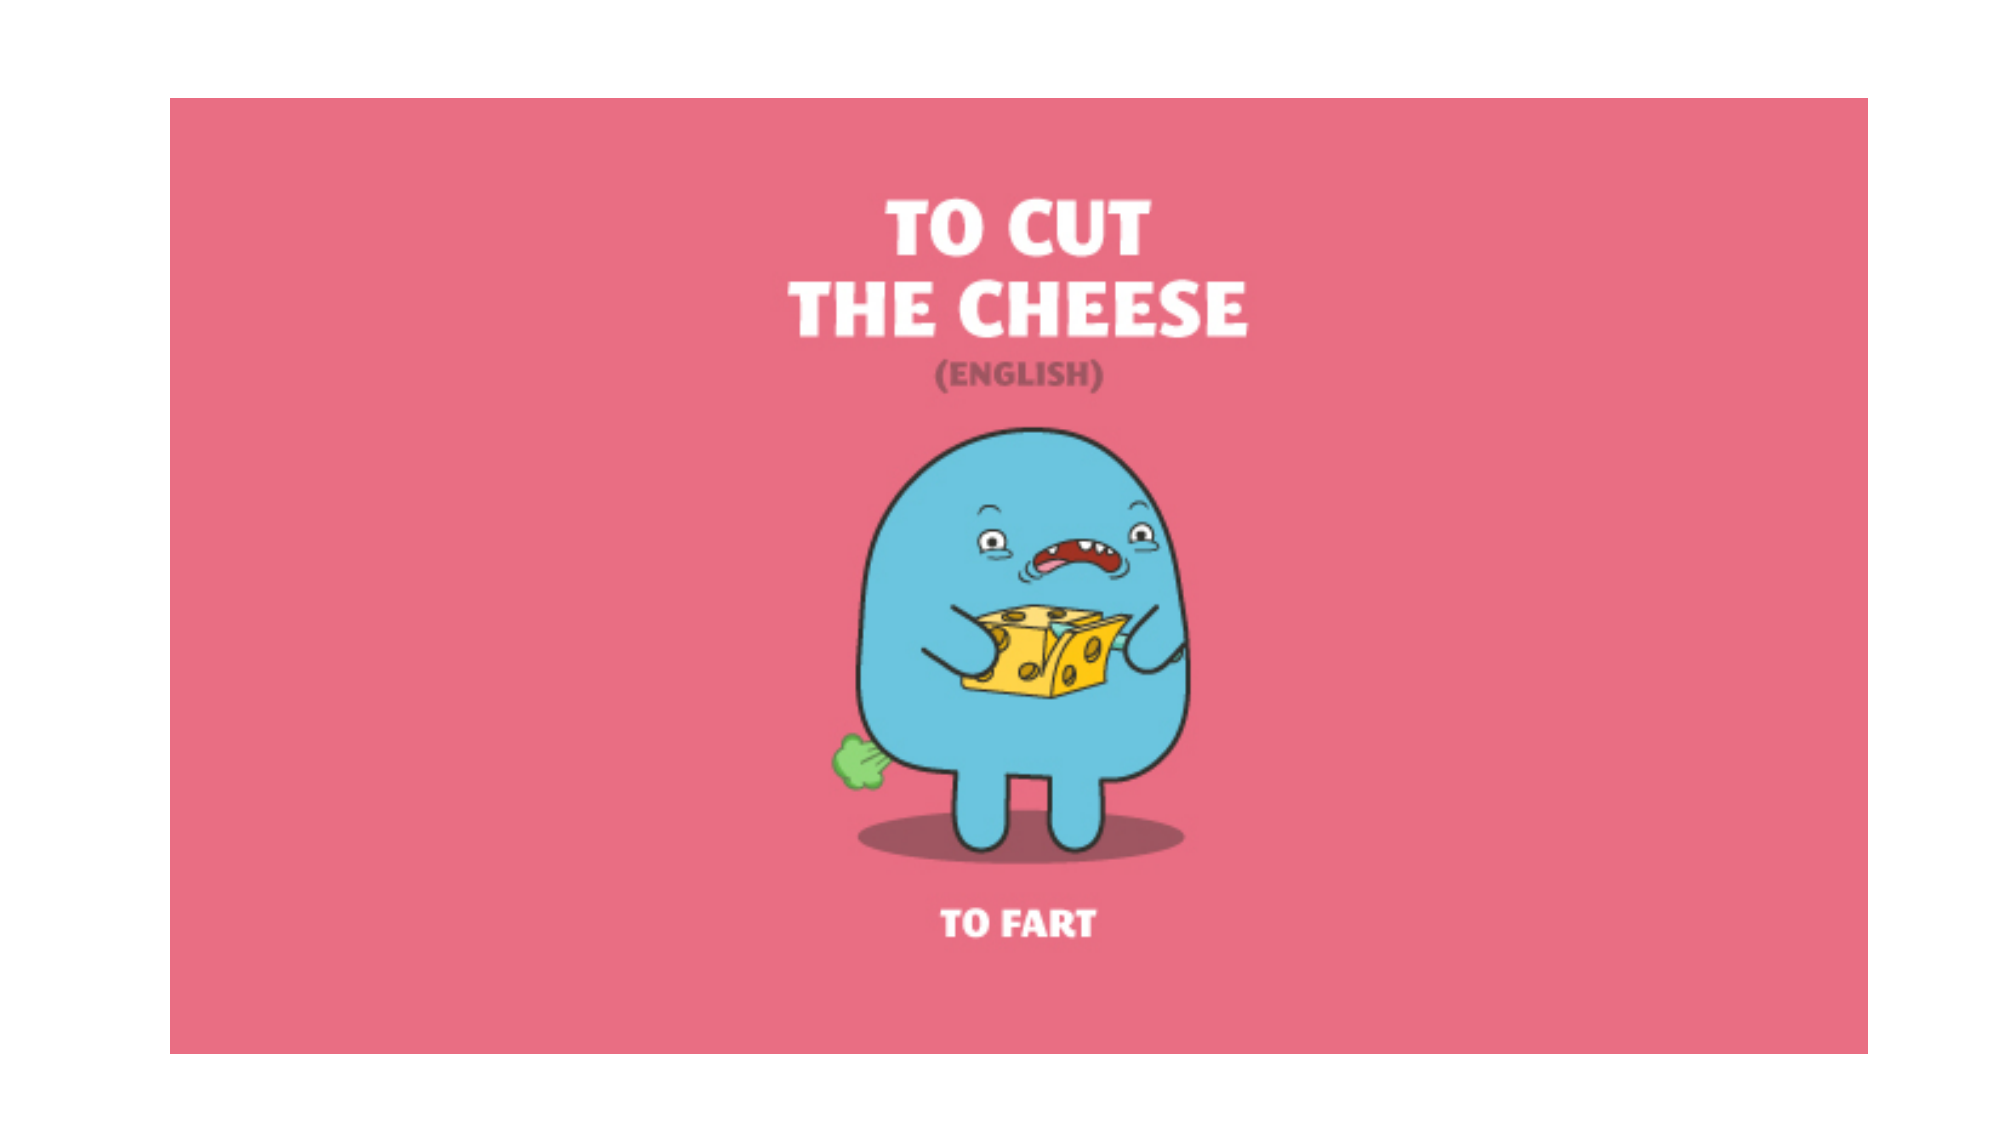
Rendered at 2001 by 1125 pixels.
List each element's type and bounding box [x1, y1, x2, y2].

picture [169, 98, 1868, 1054]
